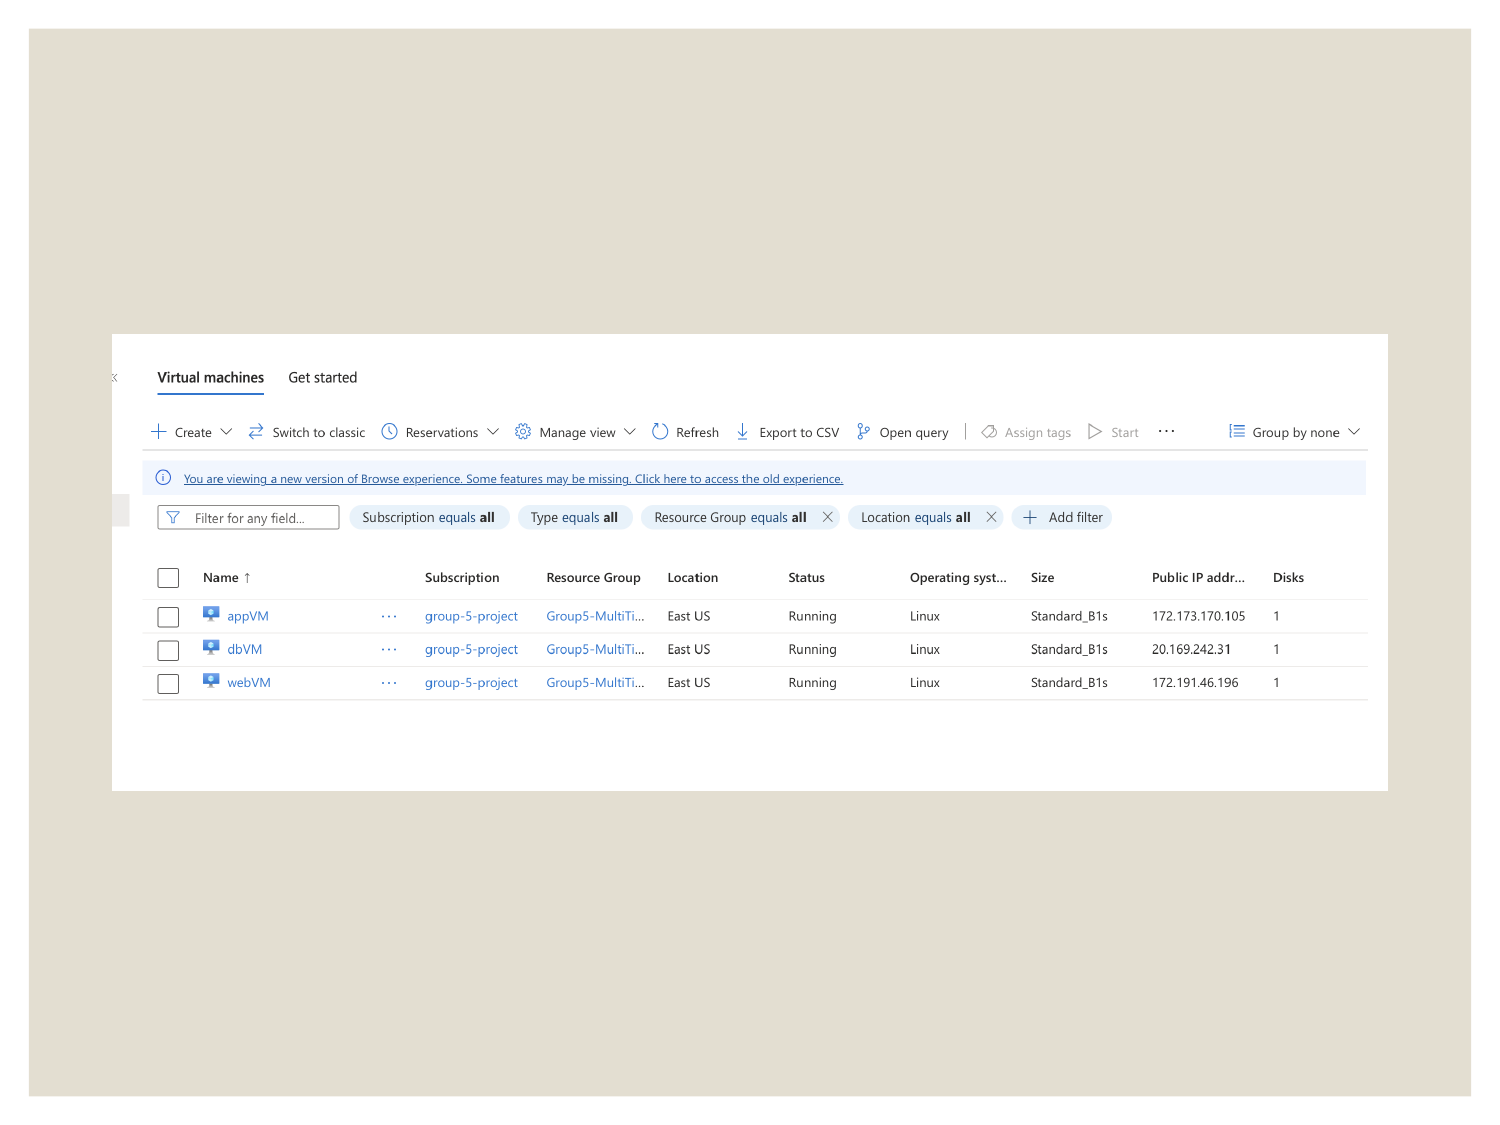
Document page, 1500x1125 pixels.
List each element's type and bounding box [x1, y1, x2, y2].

picture [112, 334, 1388, 791]
